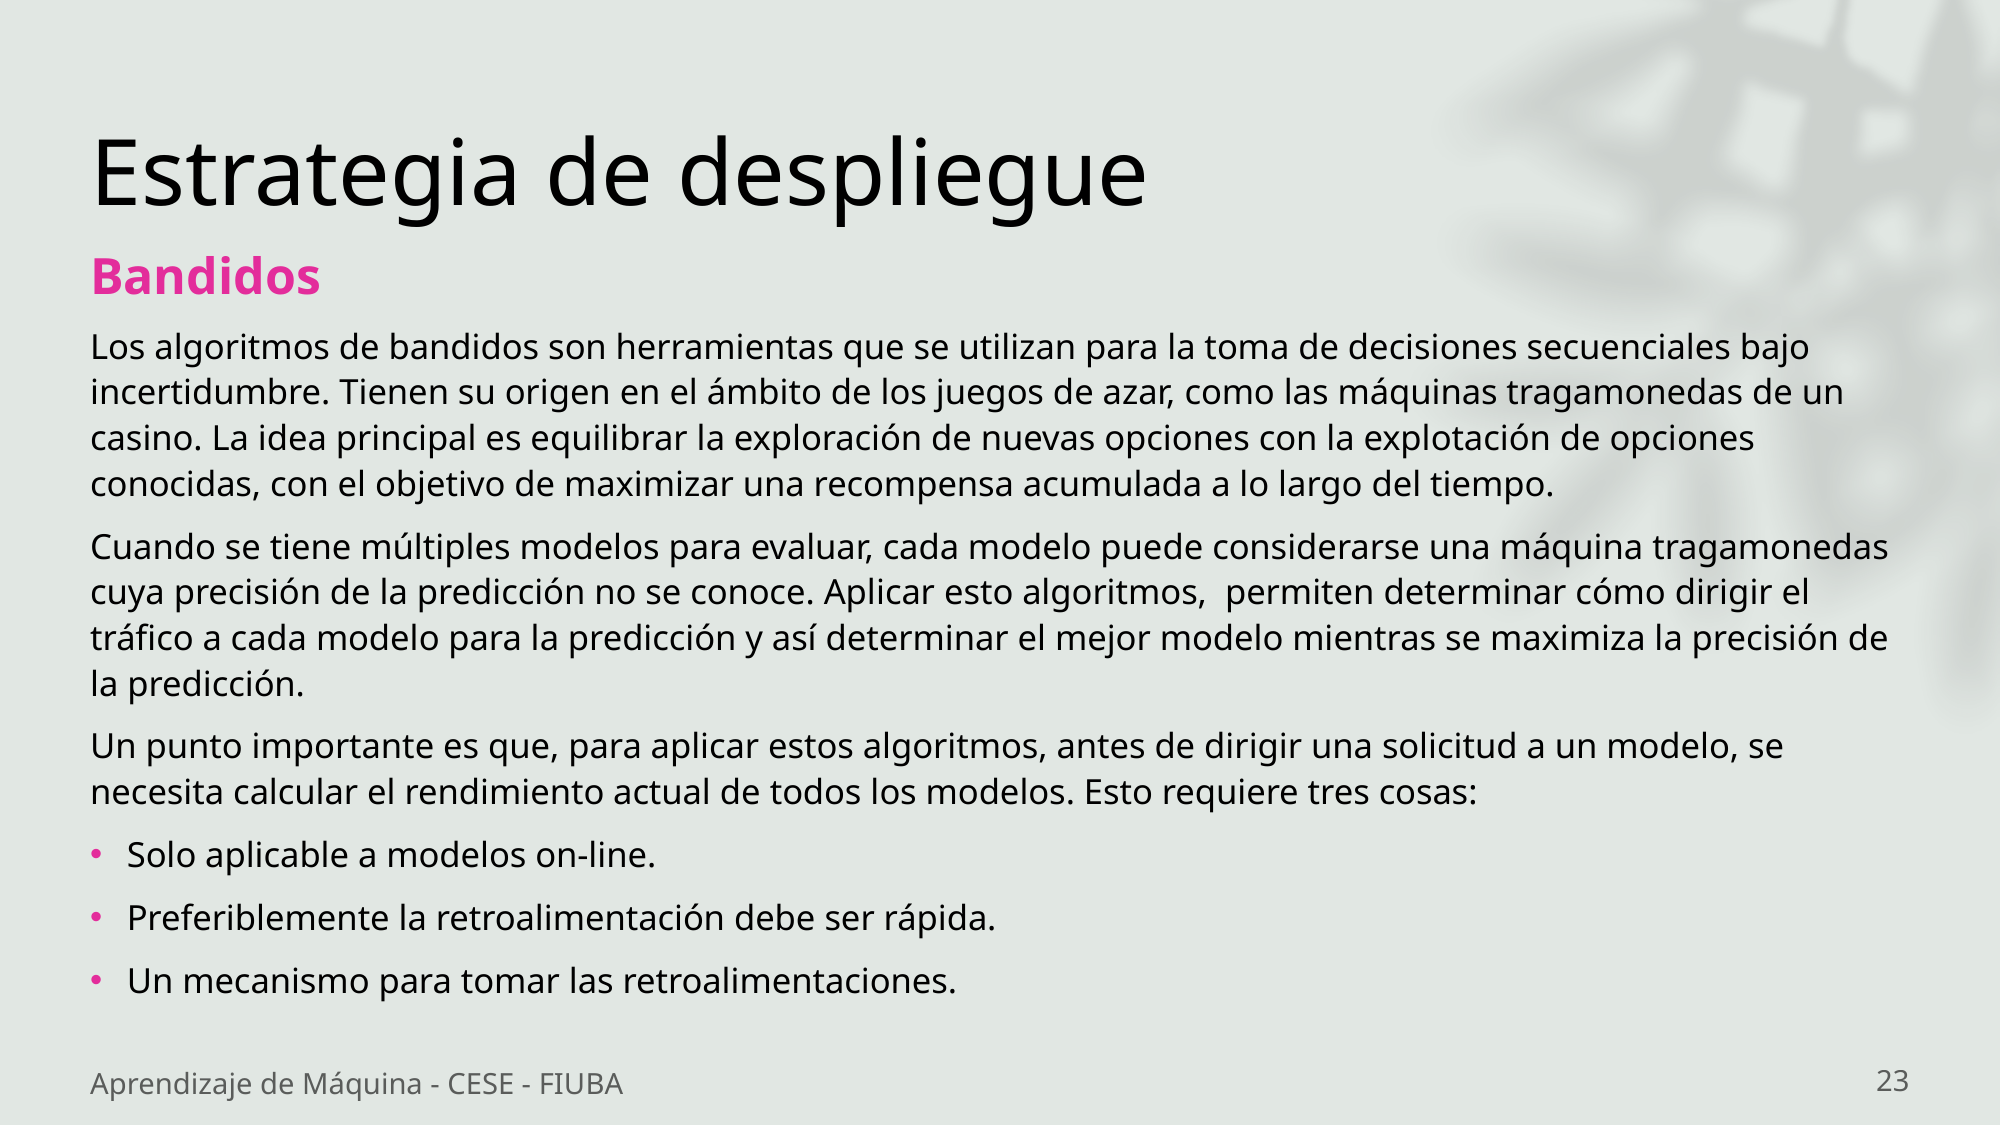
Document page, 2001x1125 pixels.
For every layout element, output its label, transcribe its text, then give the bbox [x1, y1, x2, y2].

title Estrategia de despliegue [75, 60, 1863, 278]
text_box Bandidos [75, 237, 1222, 313]
footer Aprendizaje de Máquina - CESE - FIUBA [75, 1052, 751, 1113]
list Los algoritmos de bandidos son herramientas que se utilizan para la toma de decisiones secuenciales bajo incertidumbre. Tienen su origen en el ámbito de los juegos de azar, como las máquinas tragamonedas de un casino. La idea principal es equilibrar la exploración de nuevas opciones con la explotación de opciones conocidas, con el objetivo de maximizar una recompensa acumulada a lo largo del tiempo. Cuando se tiene múltiples modelos para evaluar, cada modelo puede considerarse una máquina tragamonedas cuya precisión de la predicción no se conoce. Aplicar esto algoritmos, permiten determinar cómo dirigir el tráfico a cada modelo para la predicción y así determinar el mejor modelo mientras se maximiza la precisión de la predicción. Un punto importante es que, para aplicar estos algoritmos, antes de dirigir una solicitud a un modelo, se necesita calcular el rendimiento actual de todos los modelos. Esto requiere tres cosas: Solo aplicable a modelos on-line. Preferiblemente la retroalimentación debe ser rápida. Un mecanismo para tomar las retroalimentaciones. [75, 313, 1925, 1009]
slide_number 23 [1474, 1052, 1925, 1113]
